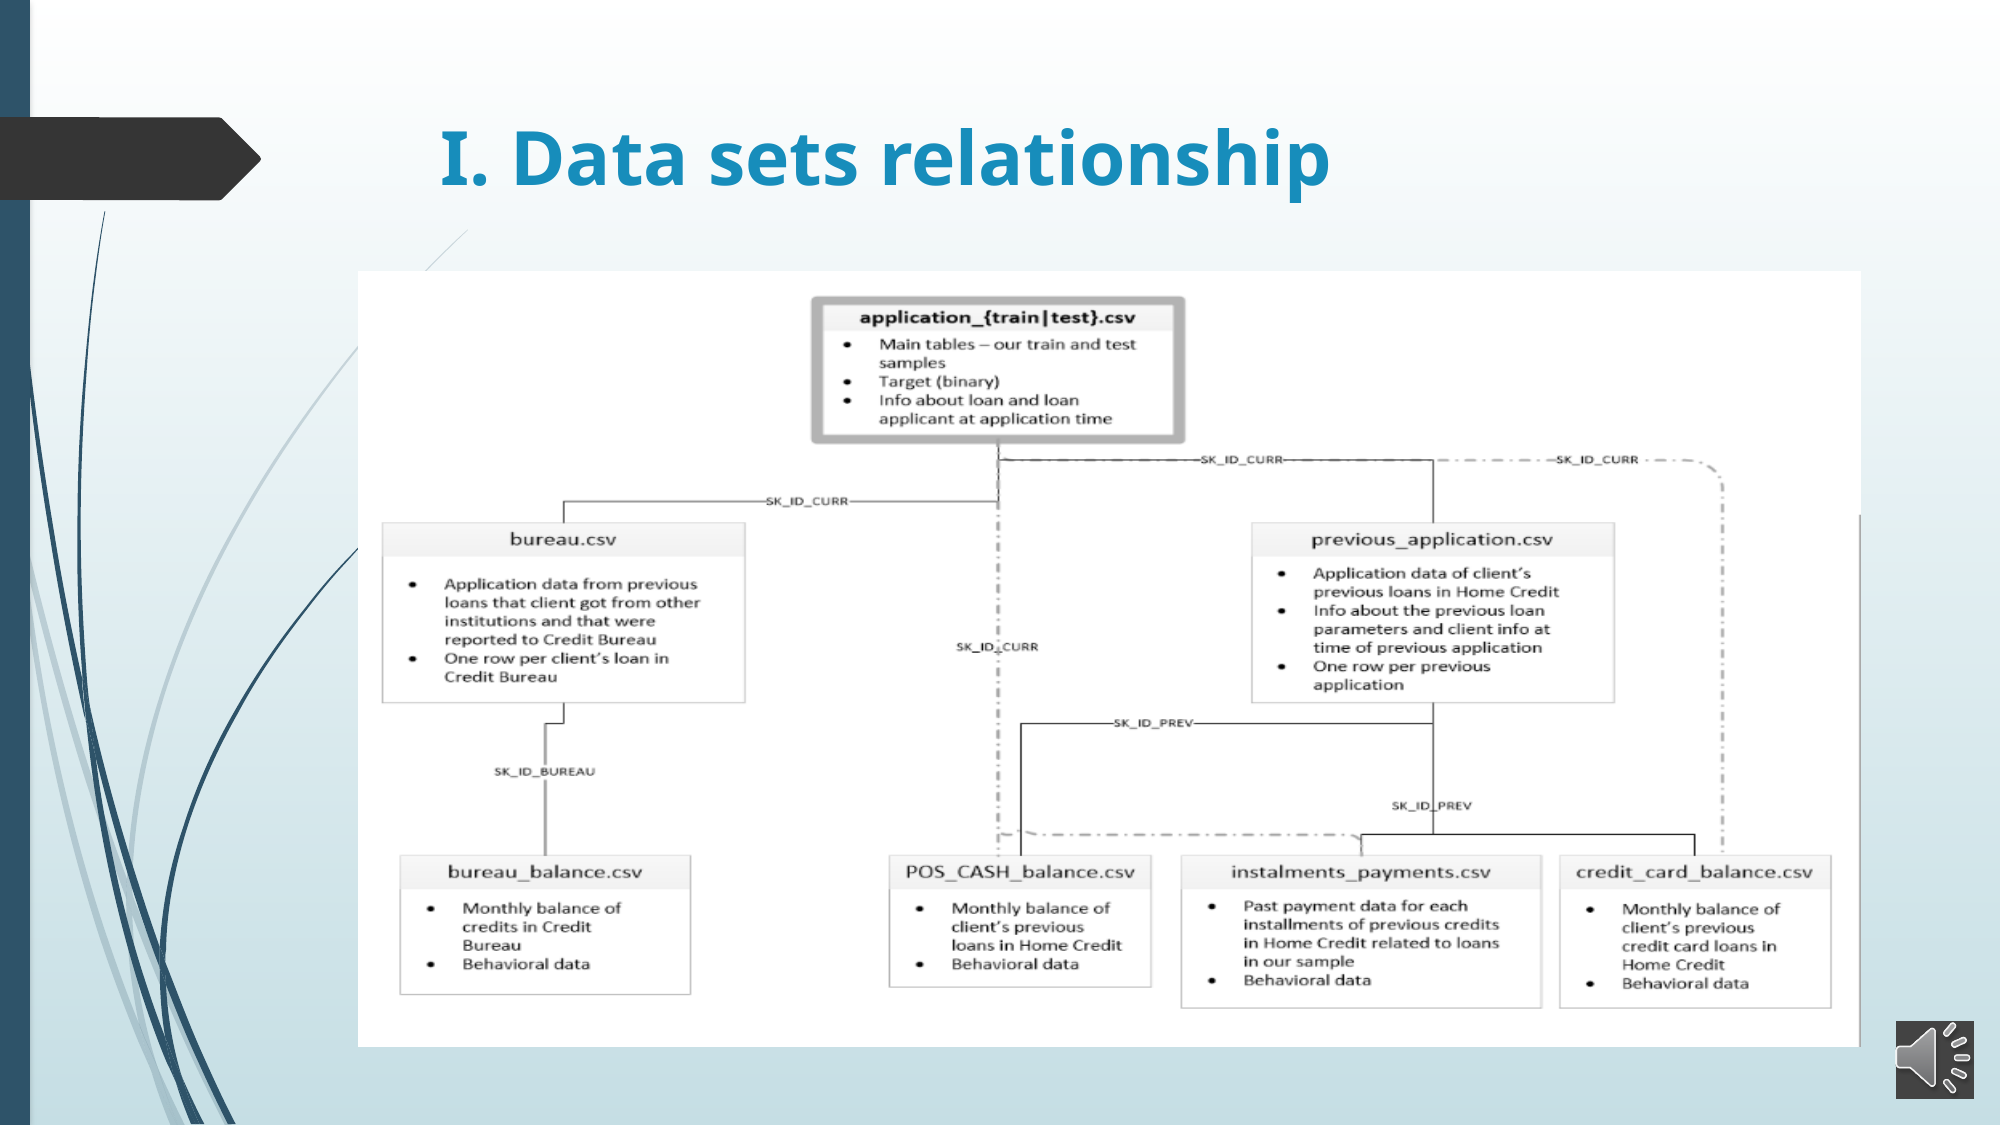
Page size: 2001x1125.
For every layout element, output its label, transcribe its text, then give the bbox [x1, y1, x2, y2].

picture [1894, 1019, 1976, 1101]
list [358, 271, 1861, 1047]
title I. Data sets relationship [425, 102, 1888, 313]
